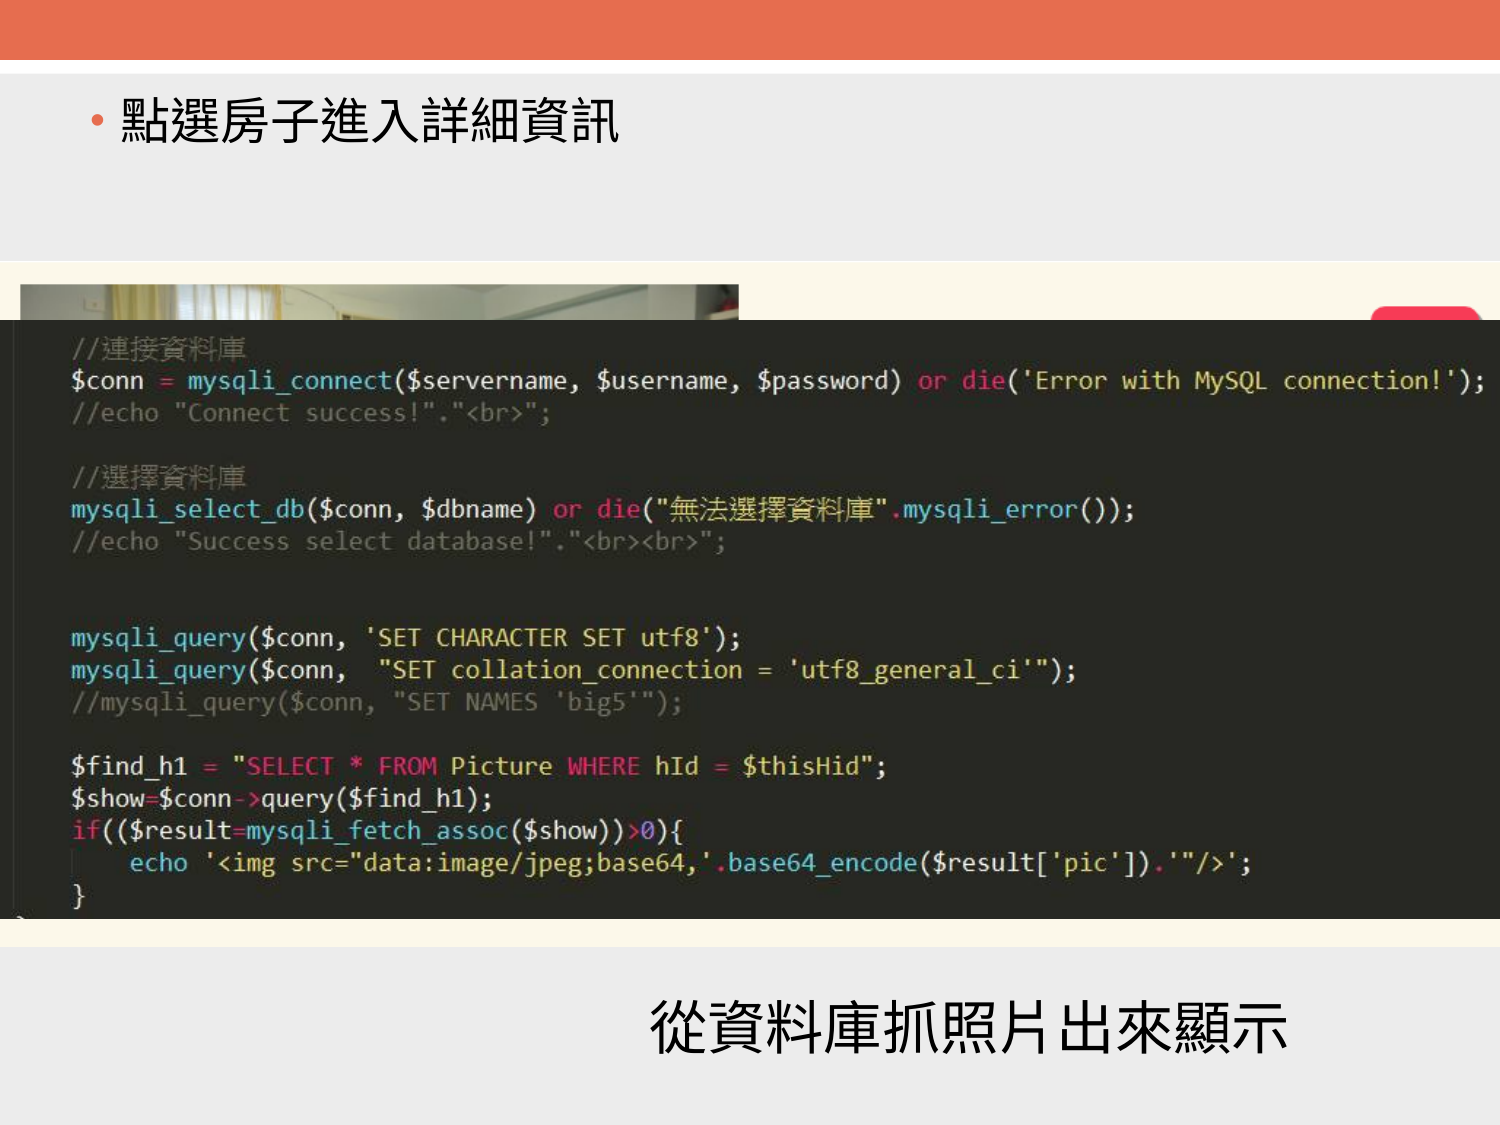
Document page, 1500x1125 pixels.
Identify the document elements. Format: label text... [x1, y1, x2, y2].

list 點選房子進入詳細資訊 [75, 82, 1425, 258]
picture [0, 261, 1500, 319]
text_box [0, 319, 1500, 1070]
